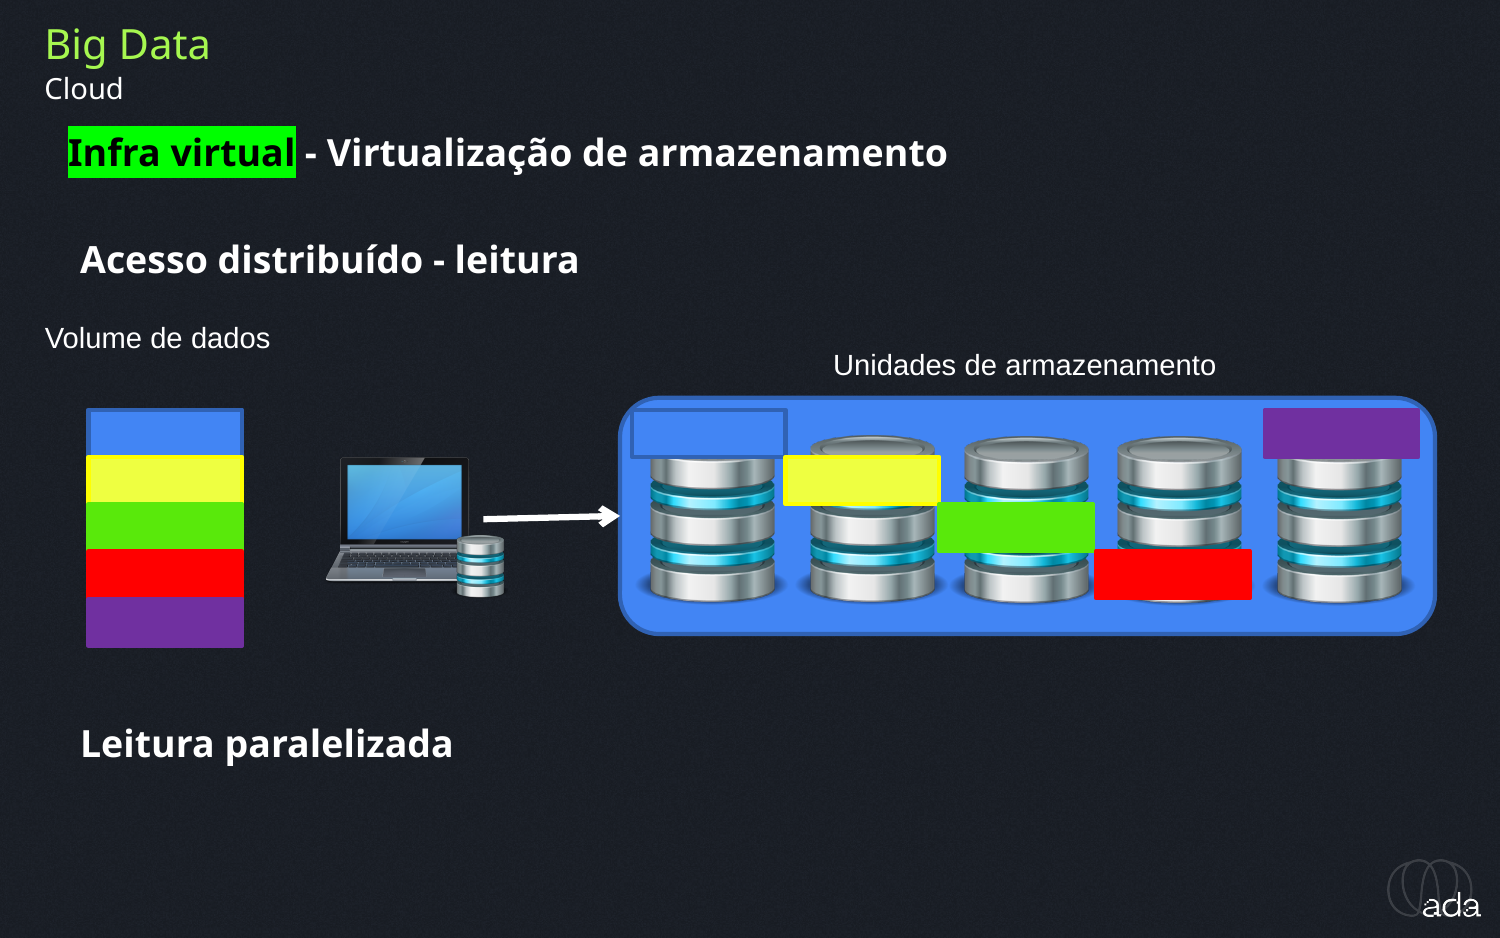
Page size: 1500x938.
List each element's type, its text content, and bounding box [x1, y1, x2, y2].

text_box Leitura paralelizada [64, 704, 1415, 780]
text_box [86, 502, 244, 549]
text_box [64, 296, 1415, 356]
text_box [483, 515, 621, 520]
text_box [624, 432, 1426, 607]
text_box [86, 549, 244, 597]
text_box [630, 408, 788, 431]
picture [0, 0, 1500, 938]
text_box Infra virtual - Virtualização de armazenamento [53, 113, 1403, 189]
text_box Cloud [29, 54, 478, 120]
text_box [86, 408, 244, 455]
text_box Big Data [29, 2, 367, 54]
text_box Volume de dados [30, 312, 286, 362]
text_box [86, 455, 244, 502]
text_box [617, 395, 1438, 637]
text_box [86, 597, 244, 648]
text_box Unidades de armazenamento [818, 338, 1232, 389]
text_box [1263, 408, 1420, 431]
text_box Acesso distribuído - leitura [64, 220, 1415, 296]
